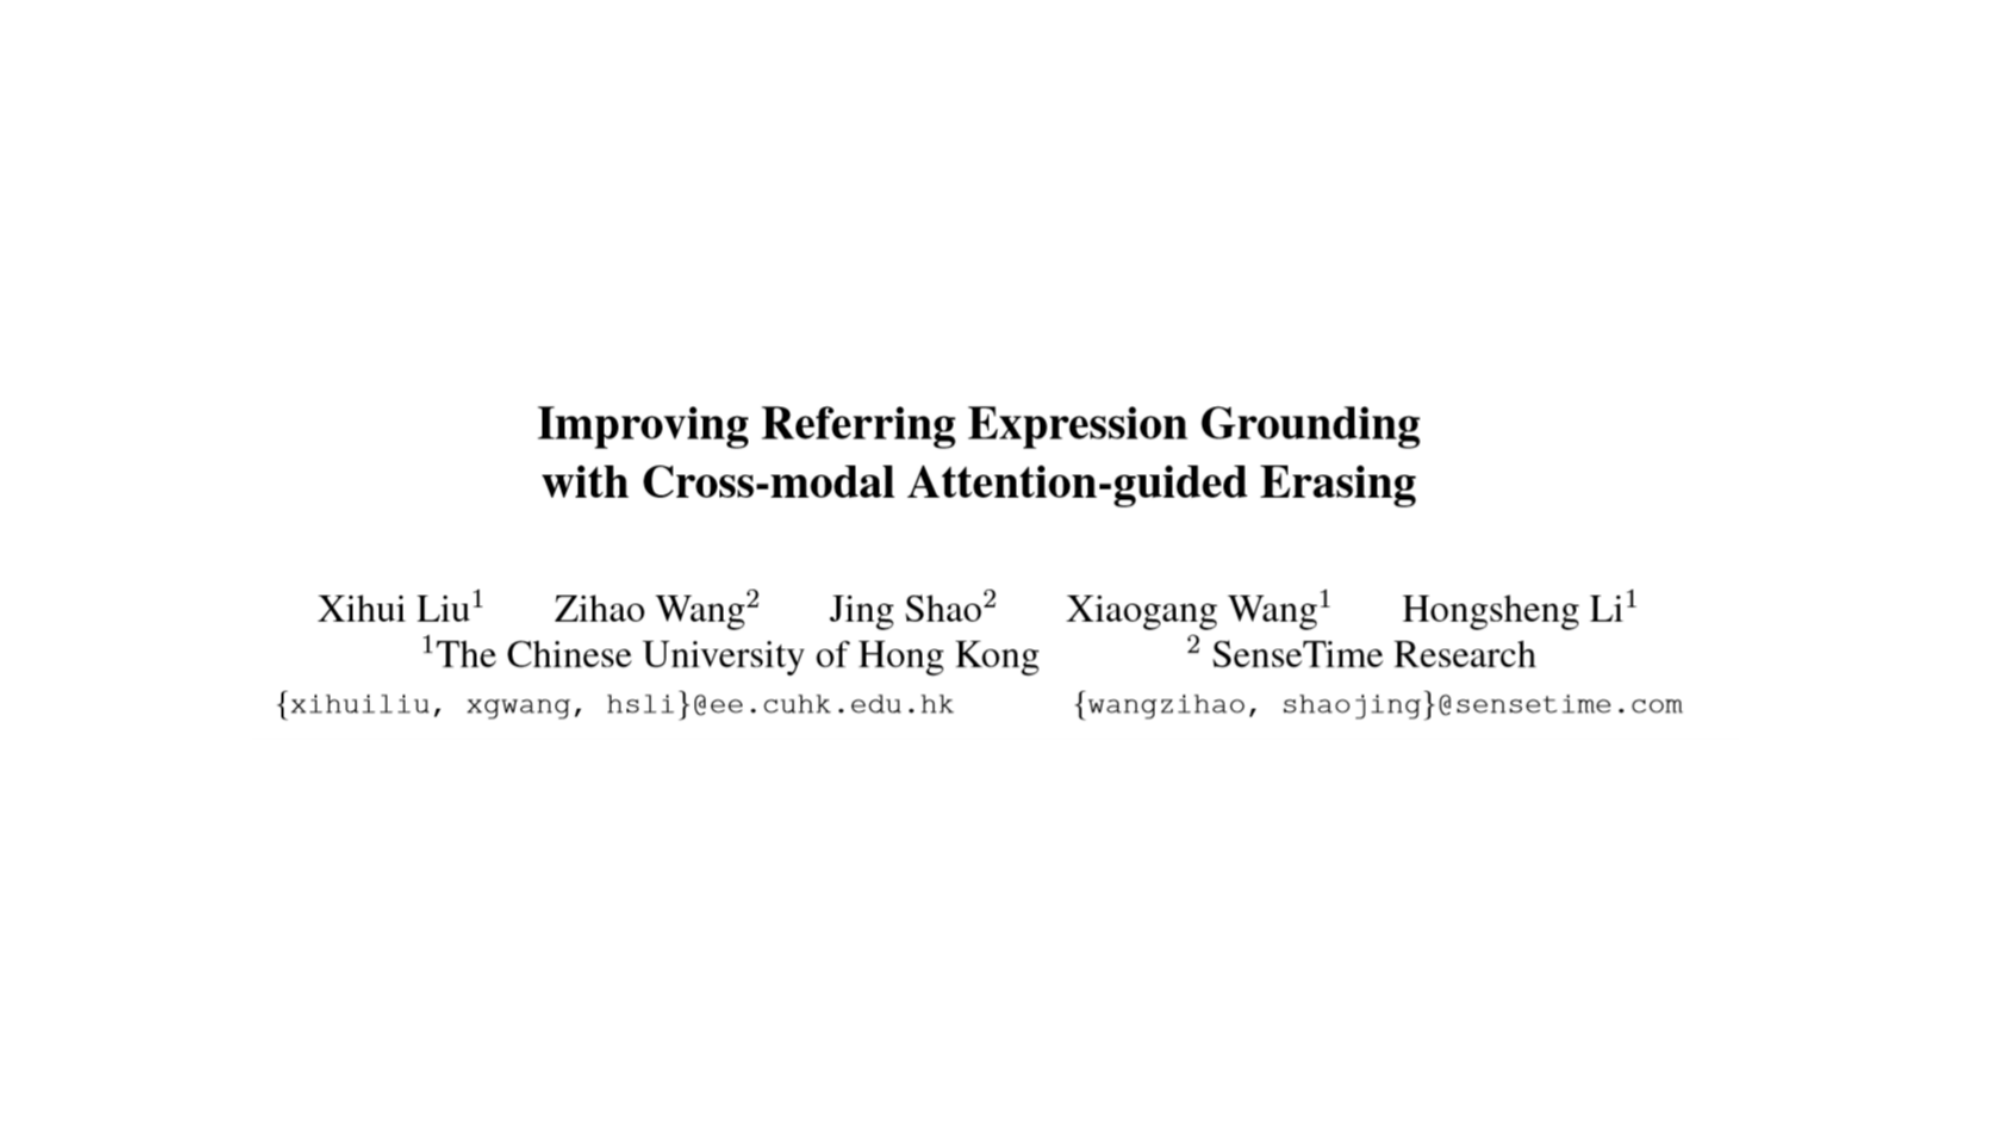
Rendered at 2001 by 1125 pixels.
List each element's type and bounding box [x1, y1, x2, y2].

picture [251, 349, 1739, 740]
